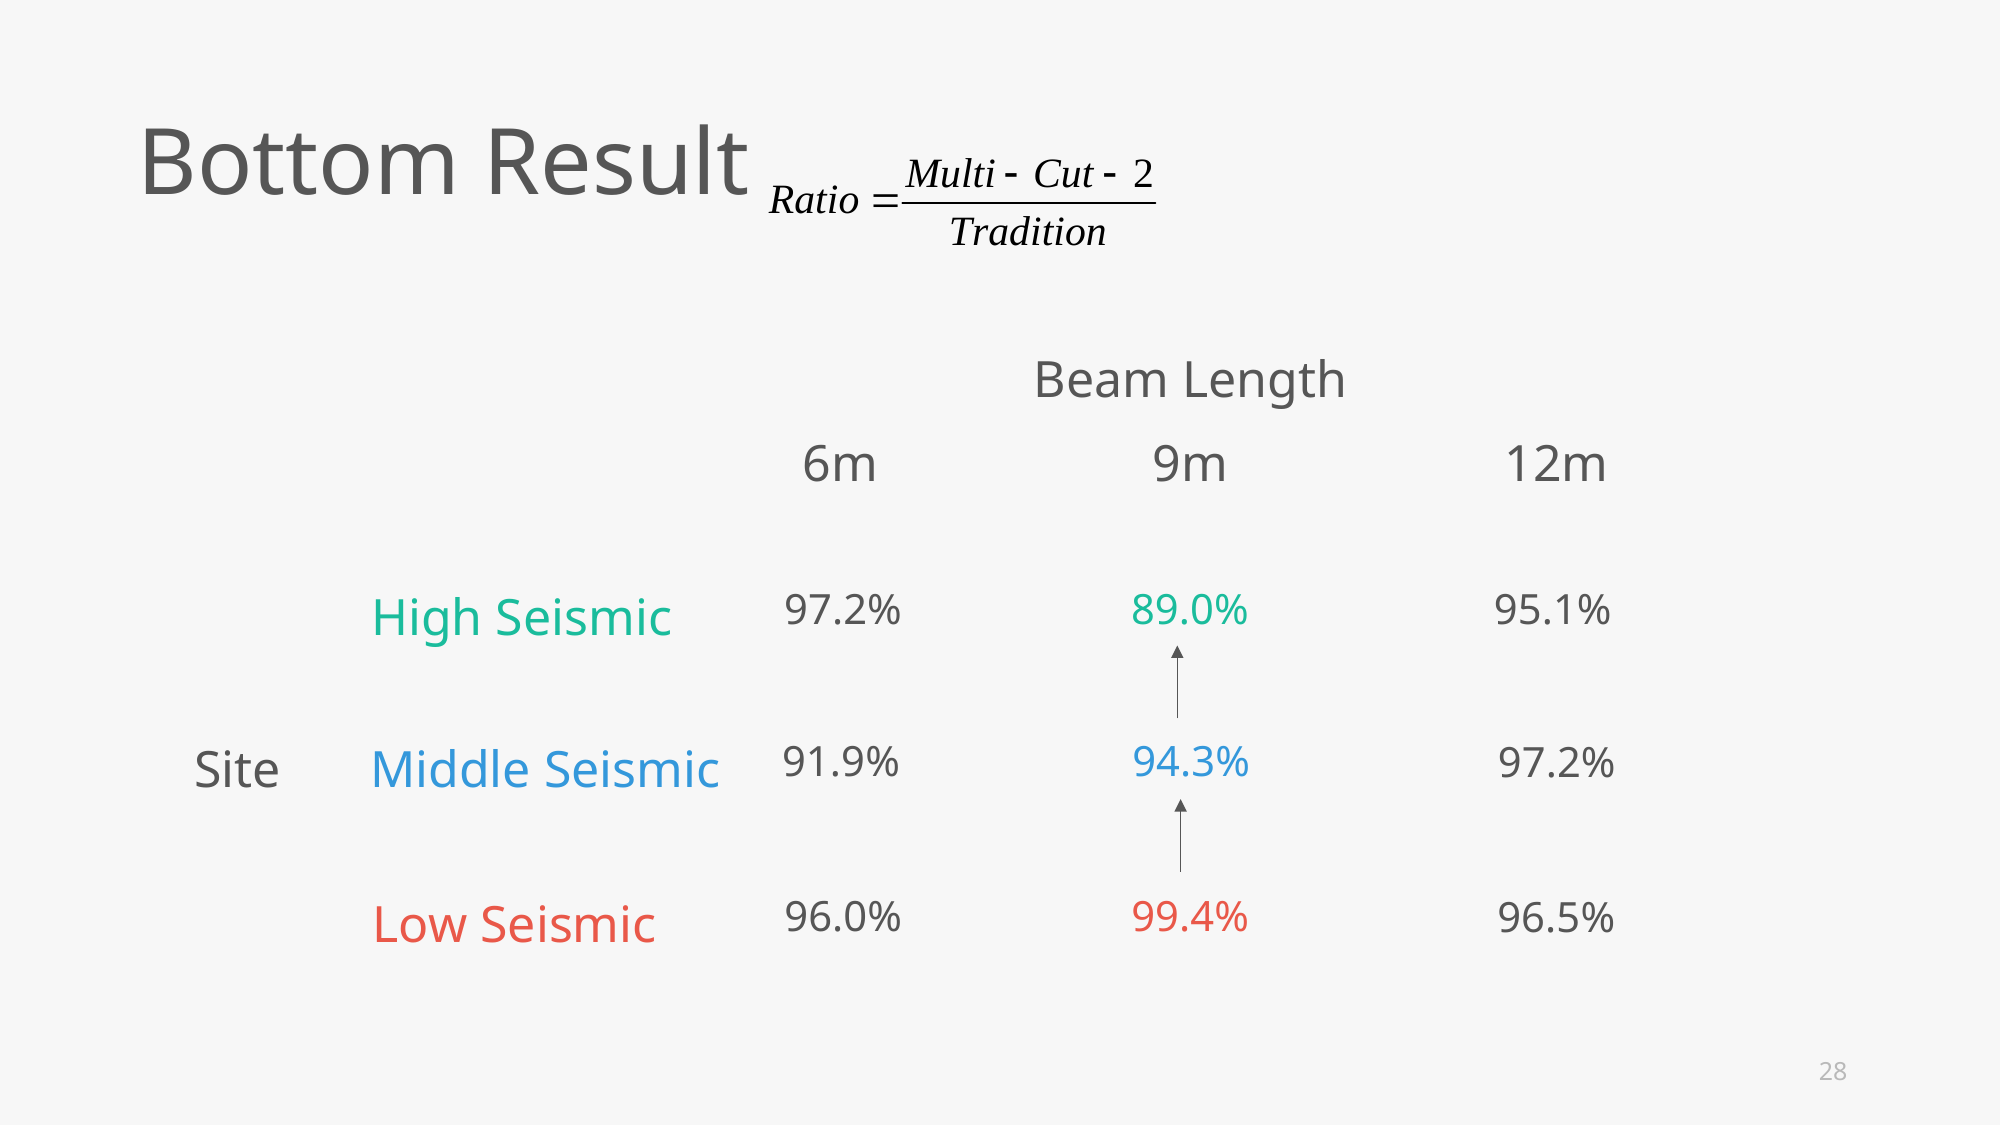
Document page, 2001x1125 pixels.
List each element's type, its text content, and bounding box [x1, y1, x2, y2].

list Bottom Result [137, 108, 873, 224]
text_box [764, 150, 1160, 251]
text_box 9m [1152, 416, 1243, 499]
text_box 96.0% [784, 872, 918, 948]
text_box 91.9% [782, 717, 915, 793]
text_box 12m [1504, 411, 1624, 499]
text_box Middle Seismic [370, 718, 736, 805]
text_box 97.2% [1497, 718, 1631, 794]
text_box 6m [802, 411, 893, 499]
text_box Beam Length [1033, 328, 1363, 416]
text_box 99.4% [1131, 872, 1265, 948]
text_box Site [194, 718, 296, 805]
text_box 96.5% [1497, 873, 1630, 949]
text_box 94.3% [1132, 717, 1265, 793]
text_box Low Seismic [372, 873, 672, 960]
slide_number 28 [1412, 1042, 1863, 1103]
text_box 97.2% [784, 565, 917, 641]
text_box High Seismic [371, 565, 688, 653]
text_box 89.0% [1130, 565, 1264, 641]
text_box 95.1% [1493, 566, 1627, 641]
